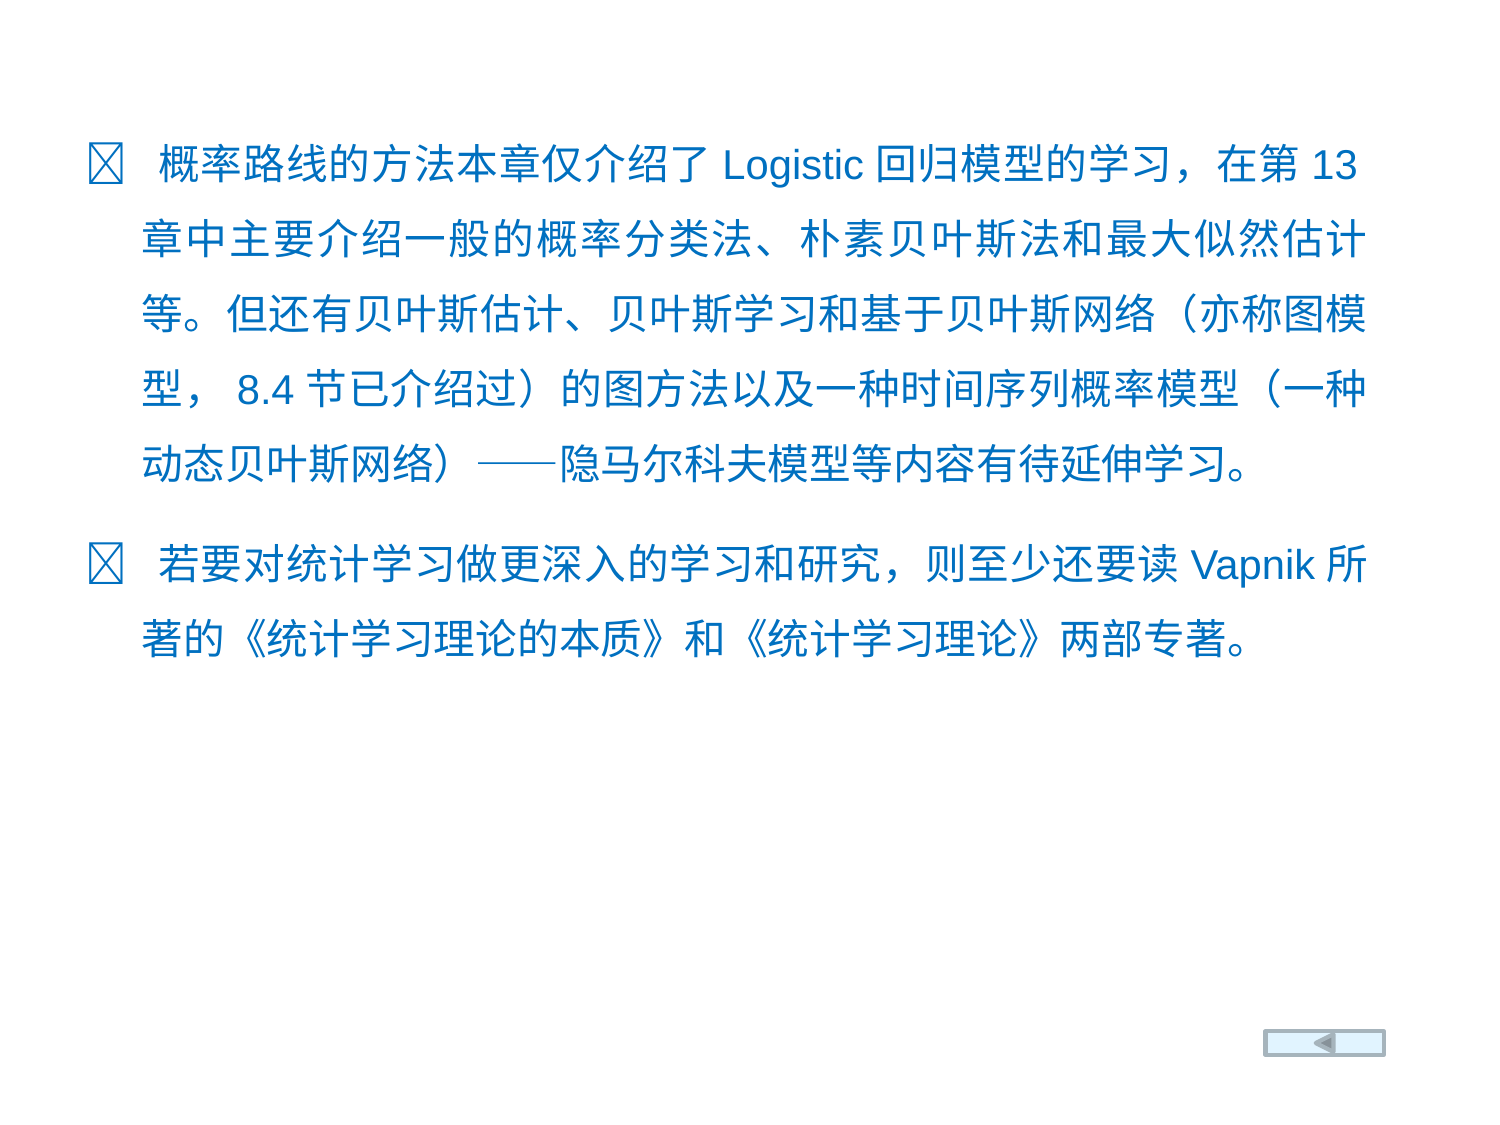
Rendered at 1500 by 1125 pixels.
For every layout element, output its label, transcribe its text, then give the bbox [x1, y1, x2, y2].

text_box [1263, 1029, 1386, 1057]
list  概率路线的方法本章仅介绍了Logistic回归模型的学习，在第13章中主要介绍一般的概率分类法、朴素贝叶斯法和最大似然估计等。但还有贝叶斯估计、贝叶斯学习和基于贝叶斯网络（亦称图模型，8.4节已介绍过）的图方法以及一种时间序列概率模型（一种动态贝叶斯网络）——隐马尔科夫模型等内容有待延伸学习。  若要对统计学习做更深入的学习和研究，则至少还要读Vapnik所著的《统计学习理论的本质》和《统计学习理论》两部专著。 [70, 105, 1384, 727]
